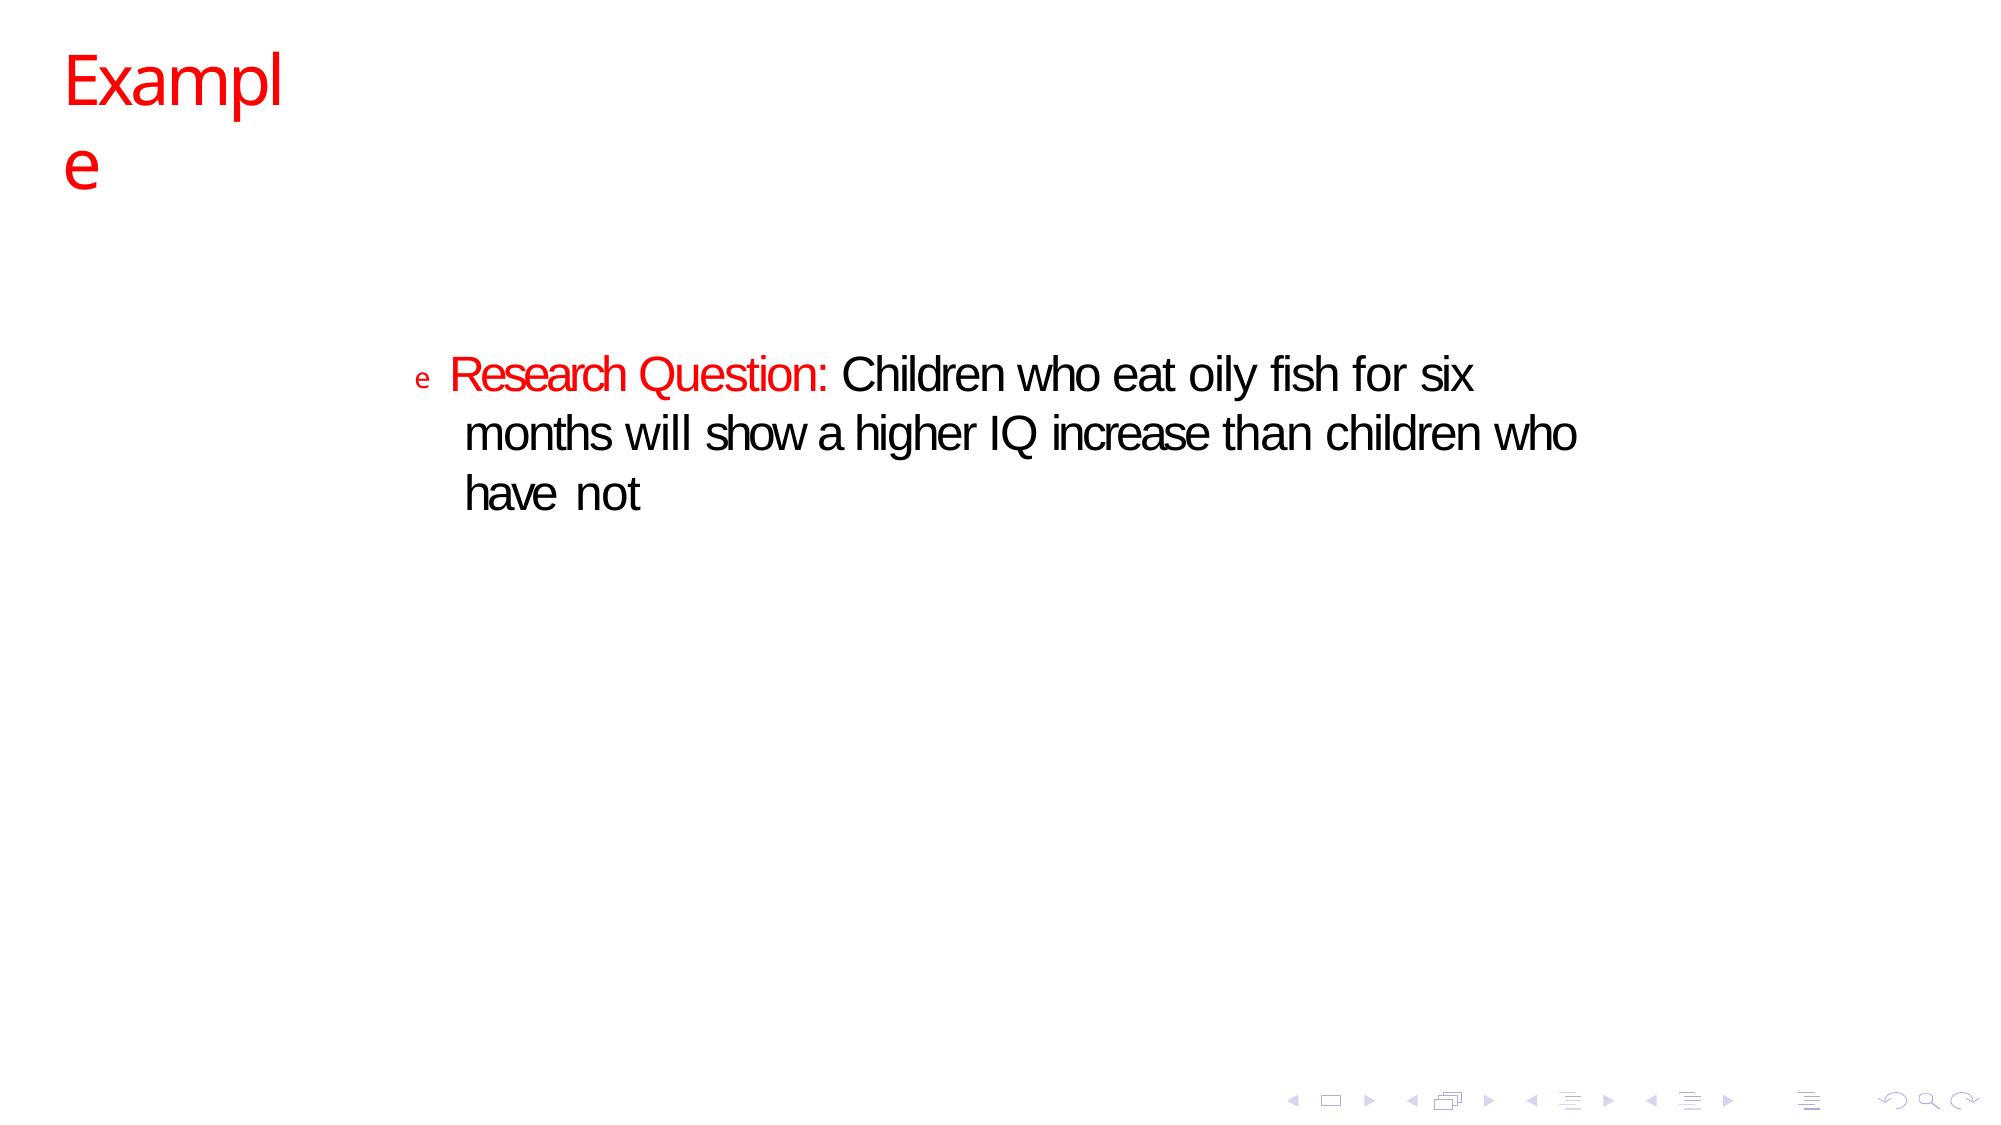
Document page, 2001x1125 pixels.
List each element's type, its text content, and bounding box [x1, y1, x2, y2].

text_box e Research Question: Children who eat oily fish for six months will show a higher IQ increase than children who have not [410, 337, 1610, 521]
title Example [58, 30, 302, 223]
